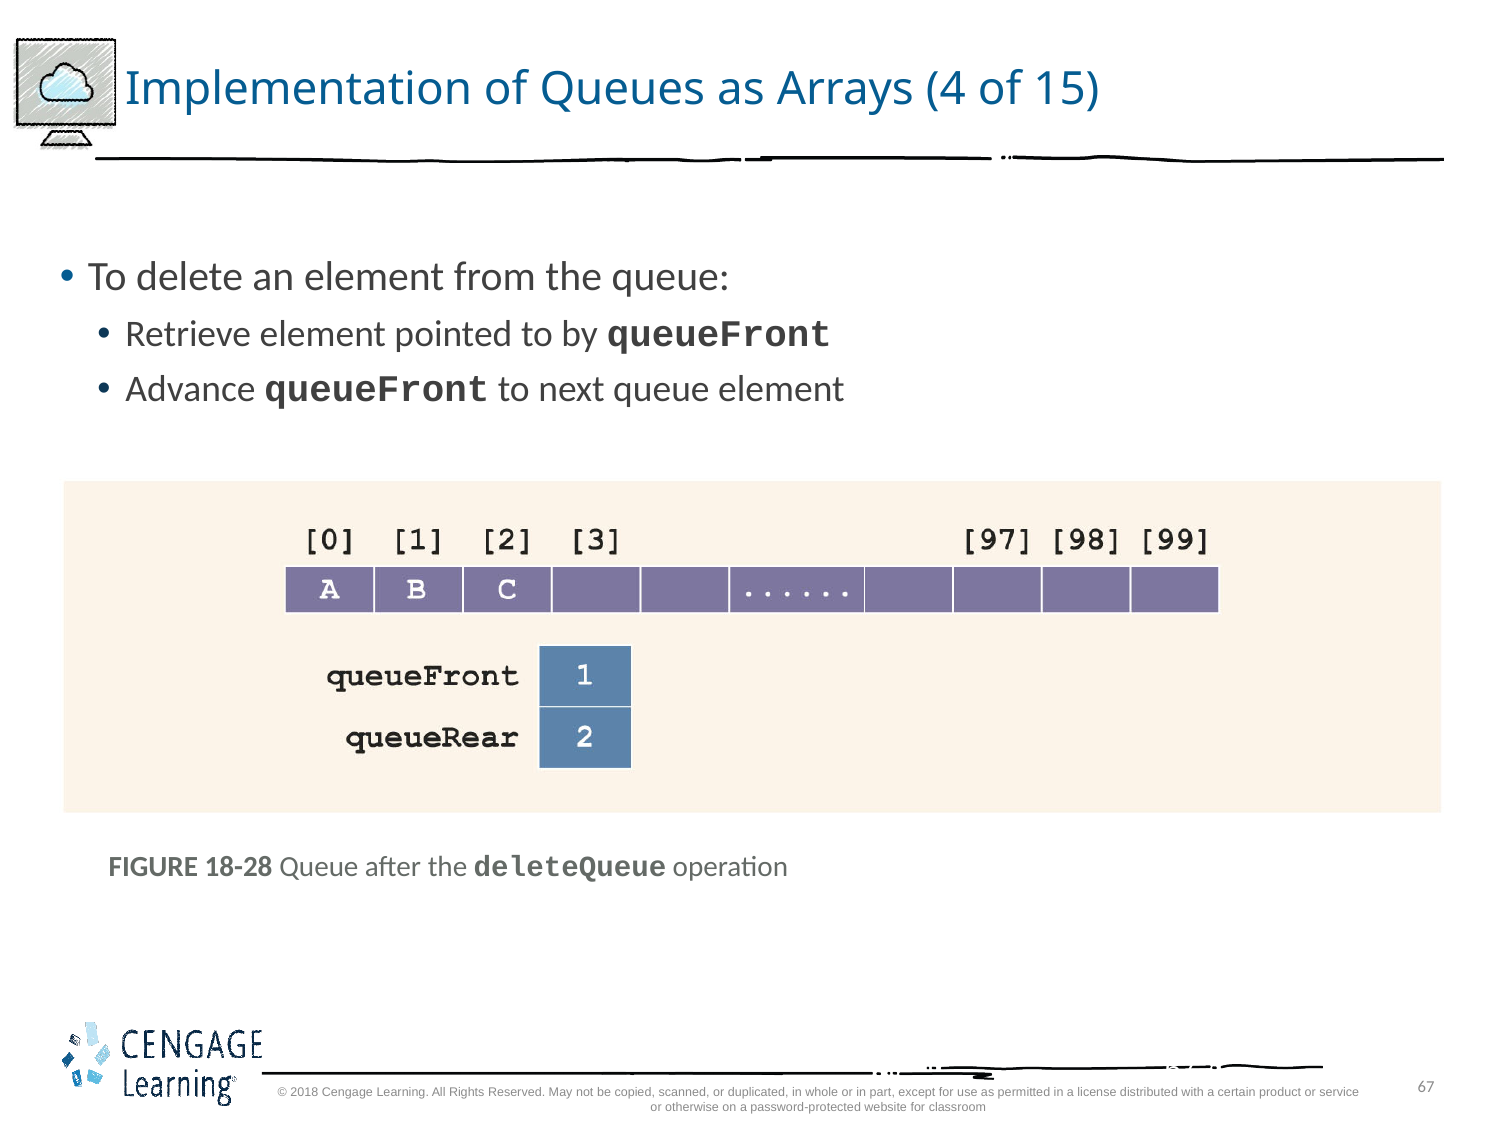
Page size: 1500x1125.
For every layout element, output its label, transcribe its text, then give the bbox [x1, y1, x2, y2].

title Implementation of Queues as Arrays (4 of 15) [125, 66, 1442, 116]
footer © 2018 Cengage Learning. All Rights Reserved. May not be copied, scanned, or duplicated, in whole or in part, except for use as permitted in a license distributed with a certain product or service or otherwise on a password-protected website for classroom [261, 1079, 1375, 1120]
picture [59, 477, 1444, 813]
text_box FIGURE 18-28 Queue after the deleteQueue operation [93, 840, 804, 890]
picture [12, 36, 117, 151]
slide_number 67 [1149, 1042, 1500, 1103]
picture [95, 155, 1444, 163]
list To delete an element from the queue: Retrieve element pointed to by queueFront Advance queueFront to next queue element [59, 252, 1441, 413]
picture [62, 1022, 1149, 1106]
